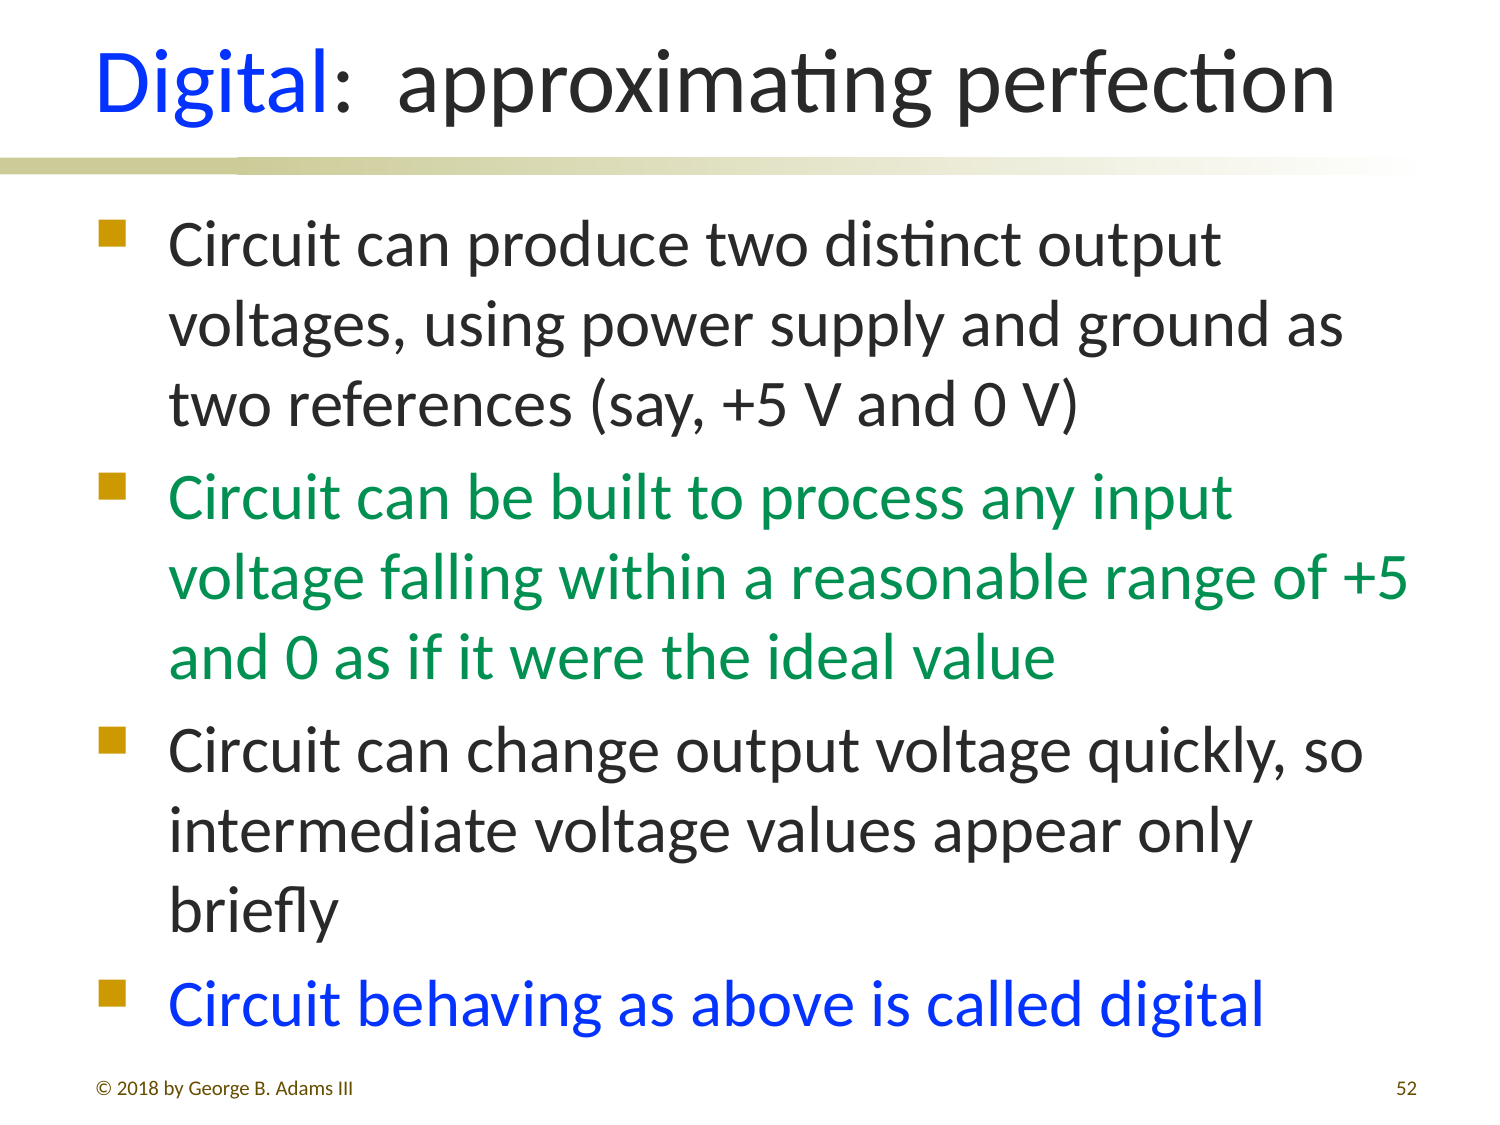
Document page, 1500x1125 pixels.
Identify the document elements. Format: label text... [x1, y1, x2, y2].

title Digital: approximating perfection [79, 15, 1433, 139]
list Circuit can produce two distinct output voltages, using power supply and ground as two references (say, +5 V and 0 V) Circuit can be built to process any input voltage falling within a reasonable range of +5 and 0 as if it were the ideal value Circuit can change output voltage quickly, so intermediate voltage values appear only briefly Circuit behaving as above is called digital [79, 192, 1433, 1000]
slide_number © 2018 by George B. Adams III [79, 1067, 406, 1099]
slide_number 52 [1119, 1067, 1433, 1099]
